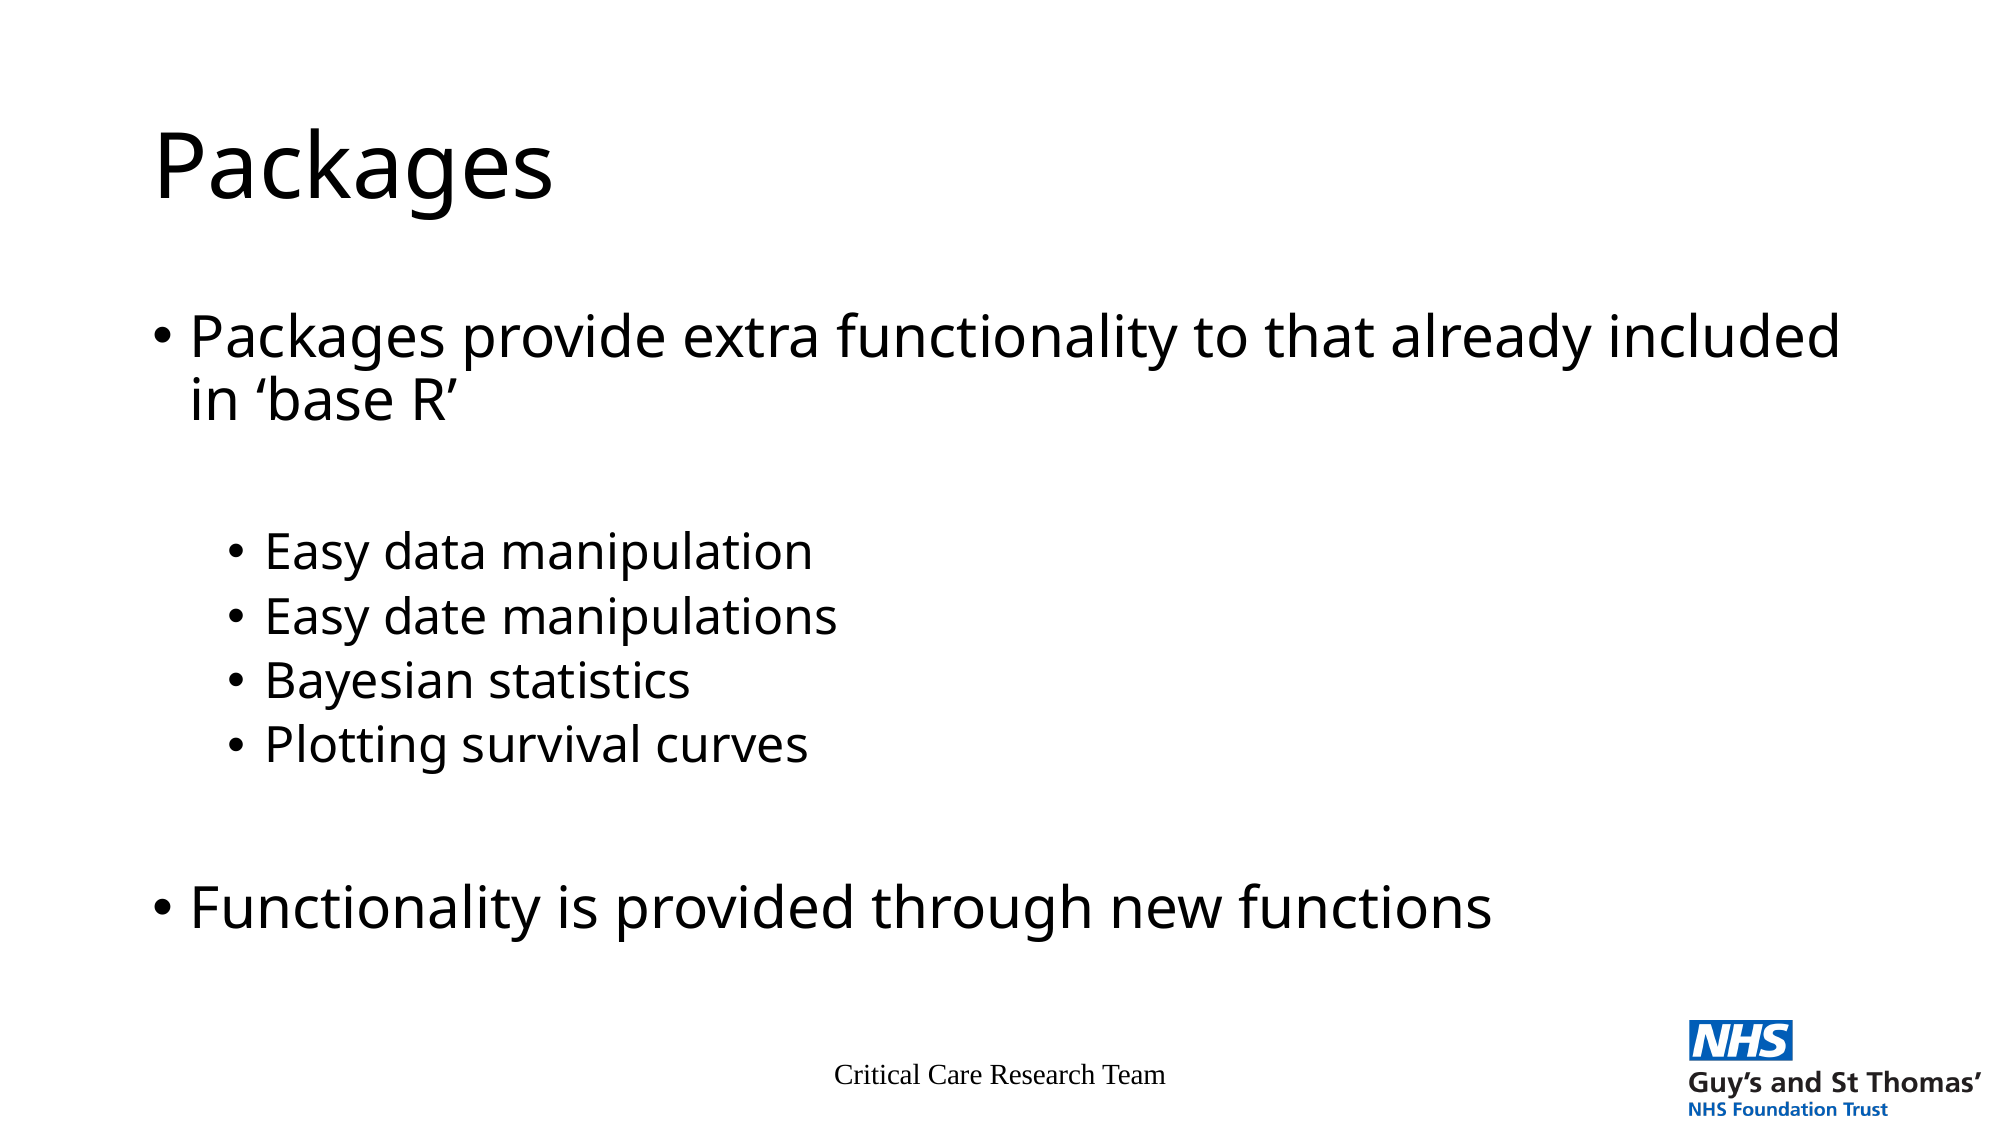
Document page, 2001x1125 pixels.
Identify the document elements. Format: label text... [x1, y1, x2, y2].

footer Critical Care Research Team [662, 1042, 1338, 1103]
title Packages [137, 59, 1863, 278]
picture [1688, 1019, 1982, 1116]
list Packages provide extra functionality to that already included in ‘base R’ Easy data manipulation Easy date manipulations Bayesian statistics Plotting survival curves Functionality is provided through new functions [137, 299, 1863, 1014]
